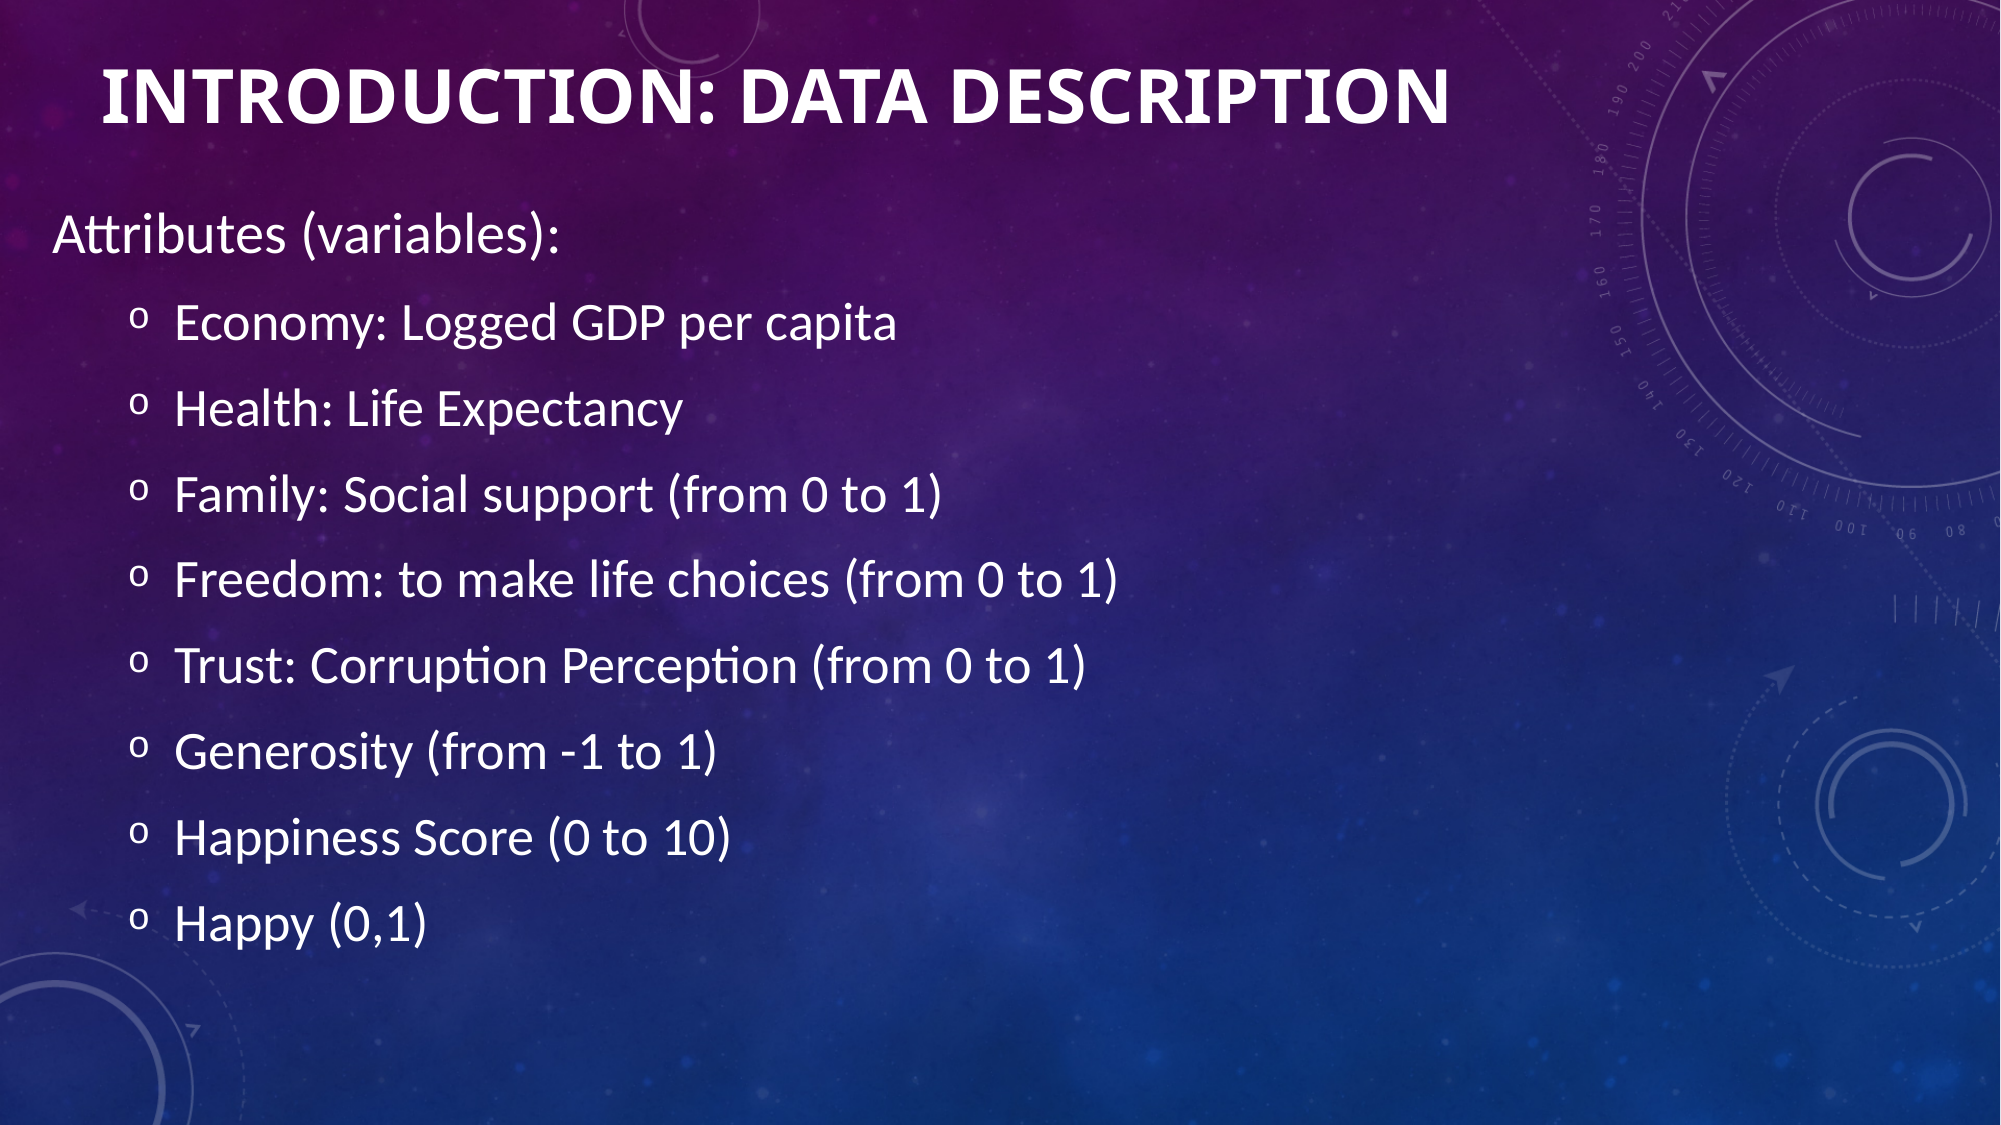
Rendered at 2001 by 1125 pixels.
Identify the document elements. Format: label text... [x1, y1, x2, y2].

picture [0, 0, 2001, 1125]
list Attributes (variables): Economy: Logged GDP per capita Health: Life Expectancy Family: Social support (from 0 to 1) Freedom: to make life choices (from 0 to 1) Trust: Corruption Perception (from 0 to 1) Generosity (from -1 to 1) Happiness Score (0 to 10) Happy (0,1) [37, 188, 1984, 1025]
title INTRODUCTION: Data Description [86, 40, 1984, 148]
